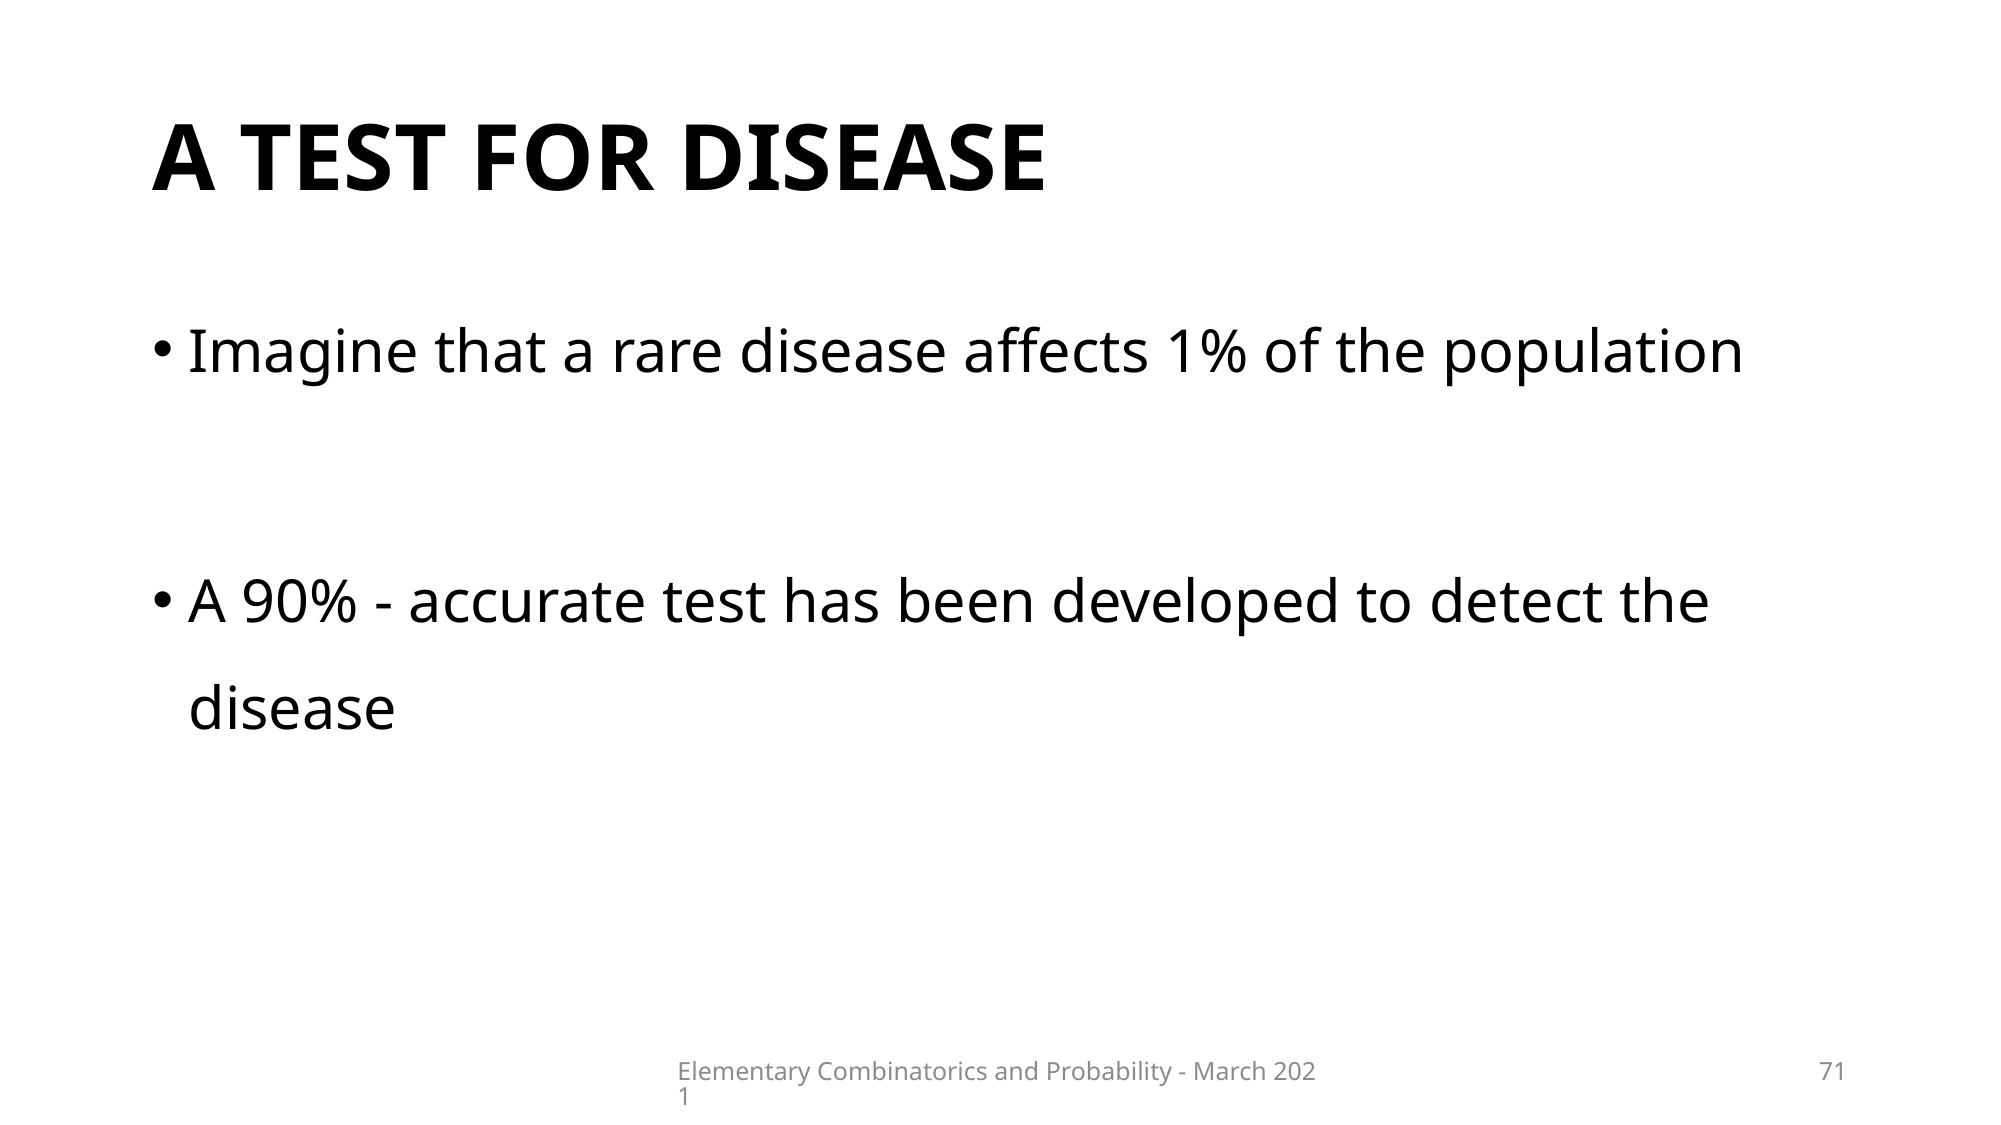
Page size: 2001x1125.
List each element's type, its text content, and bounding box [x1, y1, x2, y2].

slide_number 71 [1412, 1042, 1863, 1103]
title A test for disease [137, 52, 1863, 270]
footer Elementary Combinatorics and Probability - March 2021 [662, 1042, 1338, 1103]
